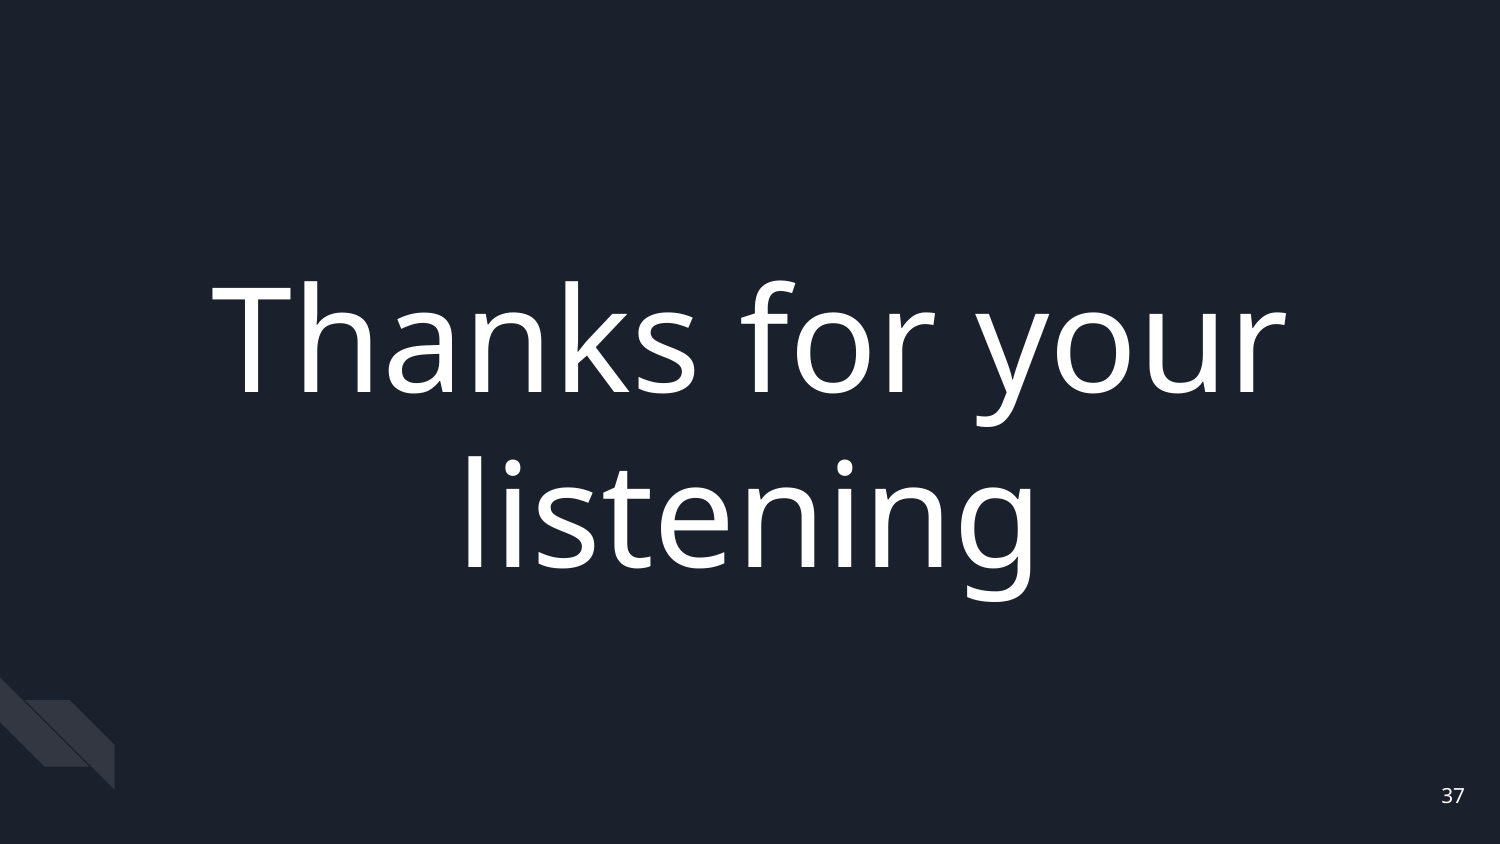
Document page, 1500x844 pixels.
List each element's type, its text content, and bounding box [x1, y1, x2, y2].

slide_number ‹#› [1389, 764, 1480, 830]
list Thanks for your listening [91, 372, 1409, 471]
